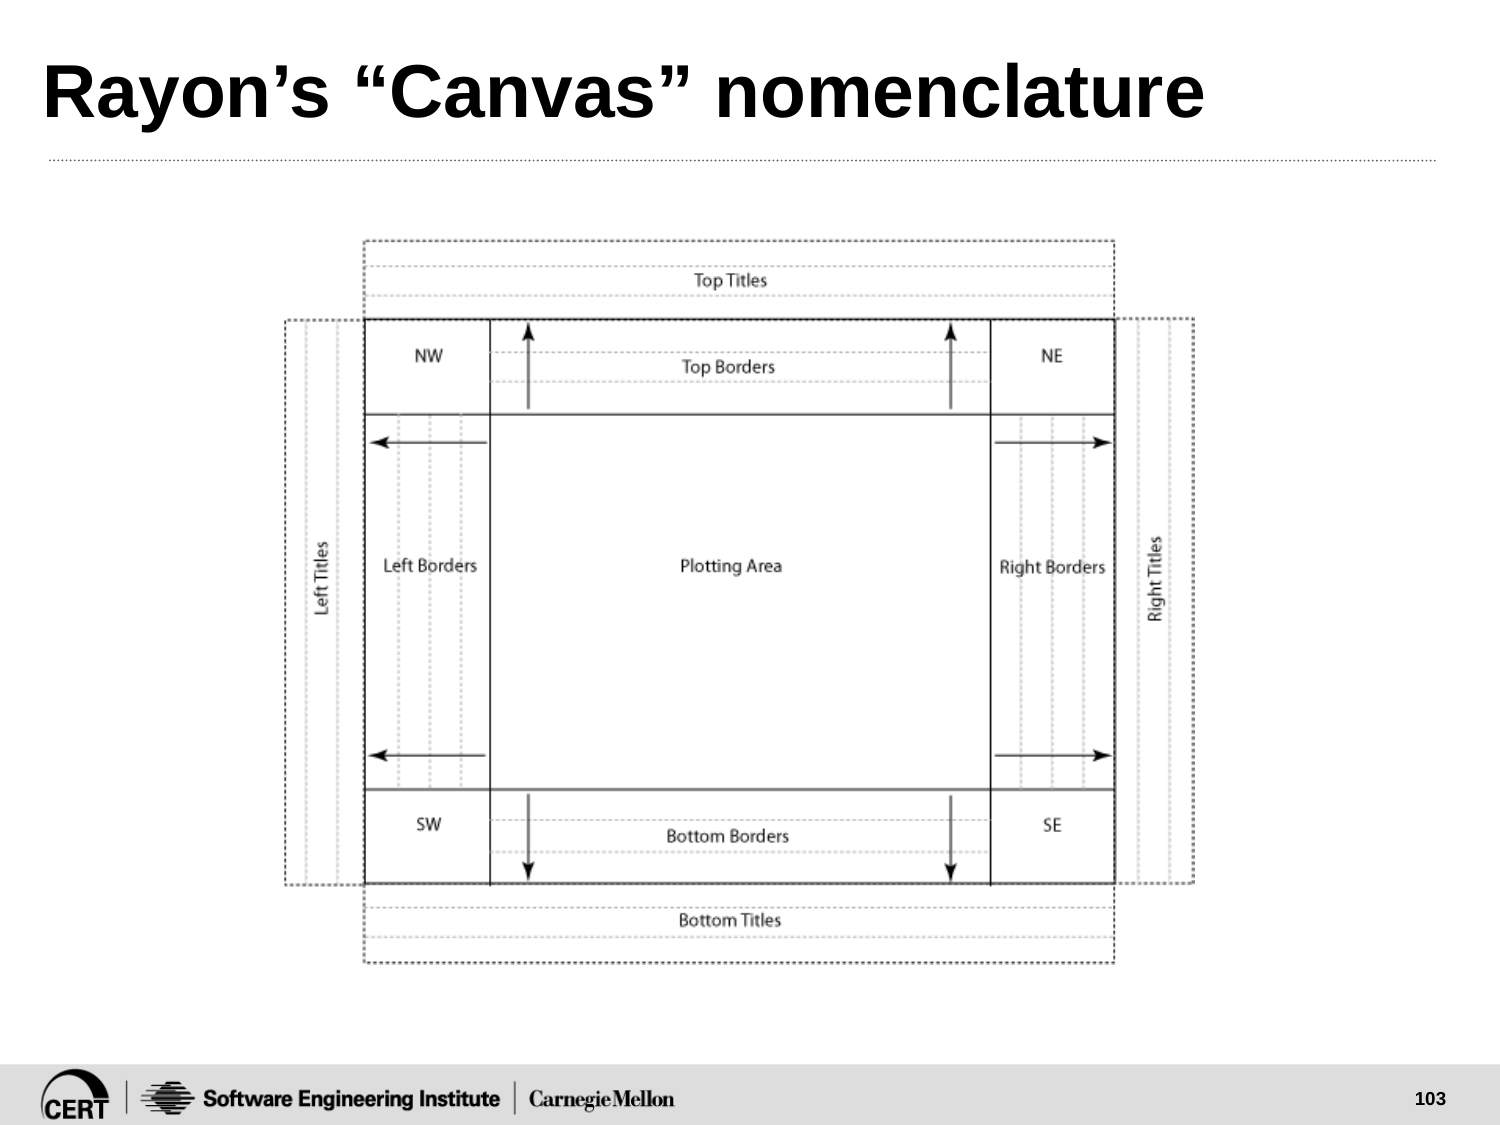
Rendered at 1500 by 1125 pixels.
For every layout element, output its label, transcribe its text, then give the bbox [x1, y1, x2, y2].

picture [280, 235, 1195, 965]
title Rayon’s “Canvas” nomenclature [42, 37, 1433, 155]
picture [24, 1065, 688, 1125]
